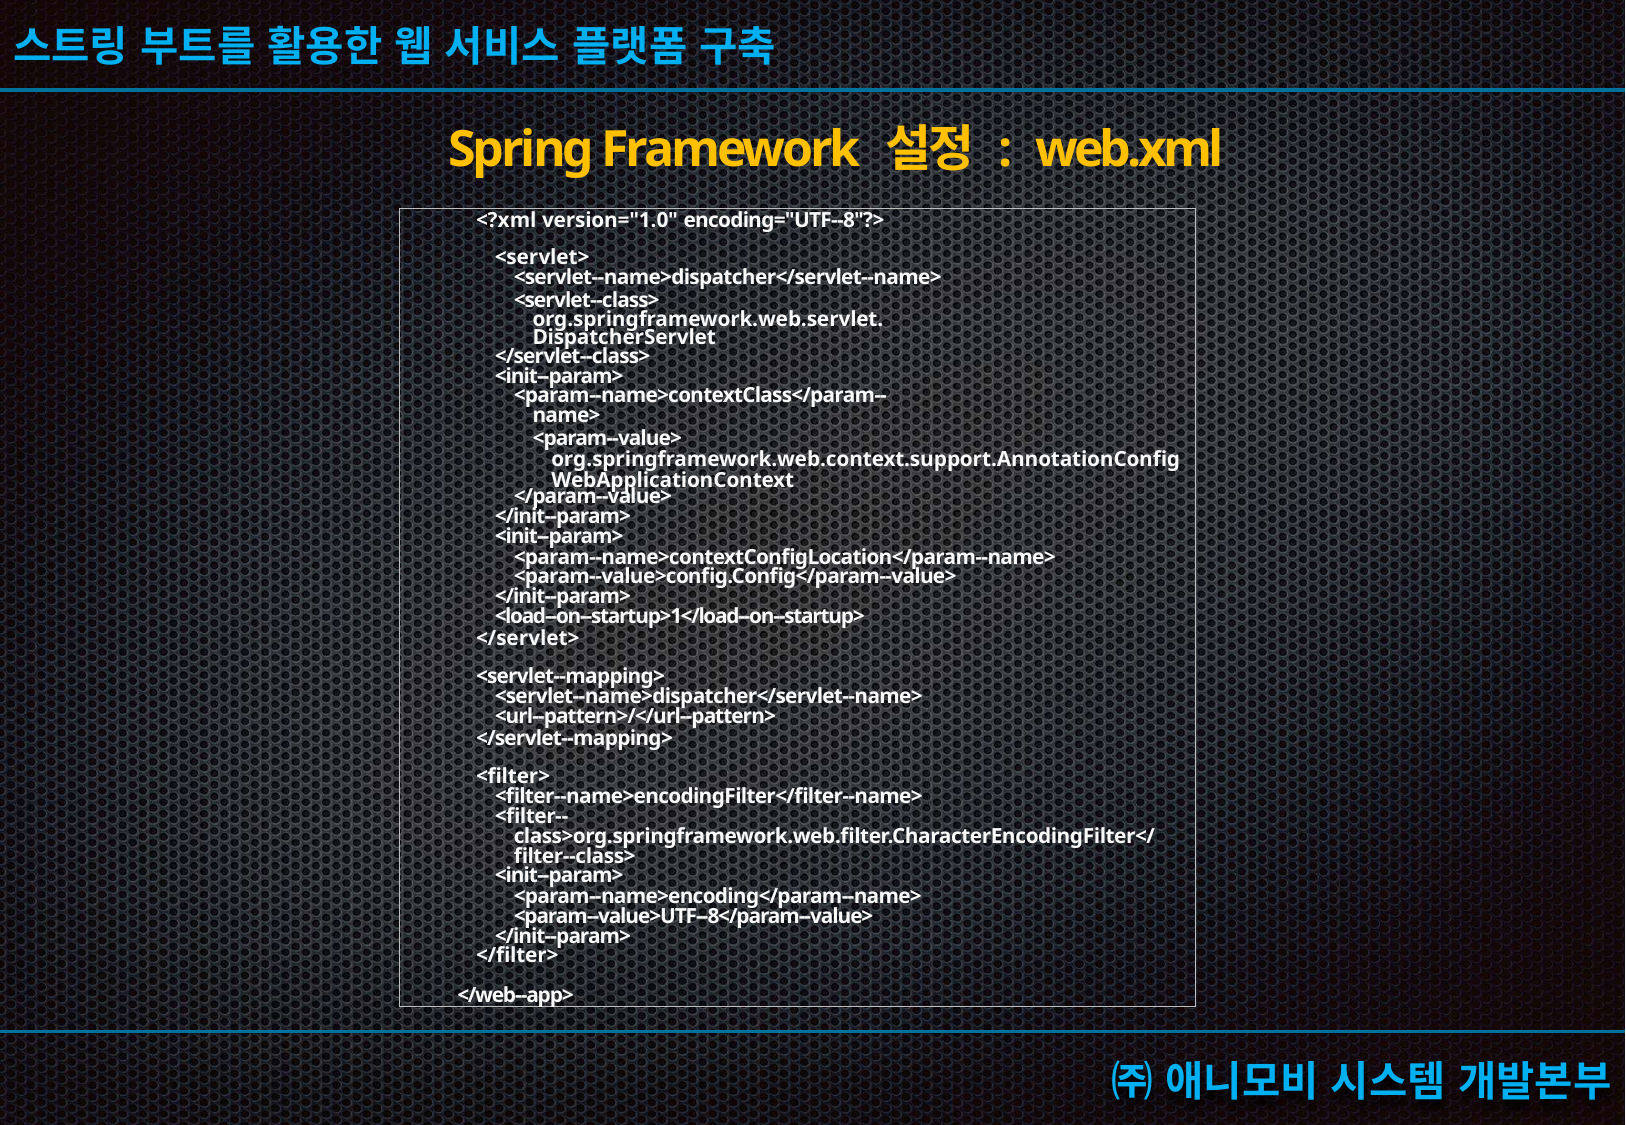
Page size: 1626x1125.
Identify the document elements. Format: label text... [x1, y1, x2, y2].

title Spring Framework 설정 : web.xml [446, 0, 1236, 177]
picture [0, 1034, 1625, 1125]
picture [1236, 0, 1625, 87]
picture [0, 93, 1625, 1029]
text_box <?xml version="1.0" encoding="UTF-­‐8"?> <servlet> <servlet-­‐name>dispatcher</servlet-­‐name> <servlet-­‐class> org.springframework.web.servlet.DispatcherServlet </servlet-­‐class> <init-­‐param> <param-­‐name>contextClass</param-­‐name> <param-­‐value> org.springframework.web.context.support.AnnotationConﬁgWebApplicationContext </param-­‐value> </init-­‐param> <init-­‐param> <param-­‐name>contextConﬁgLocation</param-­‐name> <param-­‐value>conﬁg.Conﬁg</param-­‐value> </init-­‐param> <load-­‐on-­‐startup>1</load-­‐on-­‐startup> </servlet> <servlet-­‐mapping> <servlet-­‐name>dispatcher</servlet-­‐name> <url-­‐pattern>/</url-­‐pattern> </servlet-­‐mapping> <ﬁlter> <ﬁlter-­‐name>encodingFilter</ﬁlter-­‐name> <ﬁlter-­‐class>org.springframework.web.ﬁlter.CharacterEncodingFilter</ﬁlter-­‐class> <init-­‐param> <param-­‐name>encoding</param-­‐name> <param-­‐value>UTF-­‐8</param-­‐value> </init-­‐param> </ﬁlter> </web-­‐app> [399, 208, 1196, 1007]
picture [0, 0, 446, 87]
